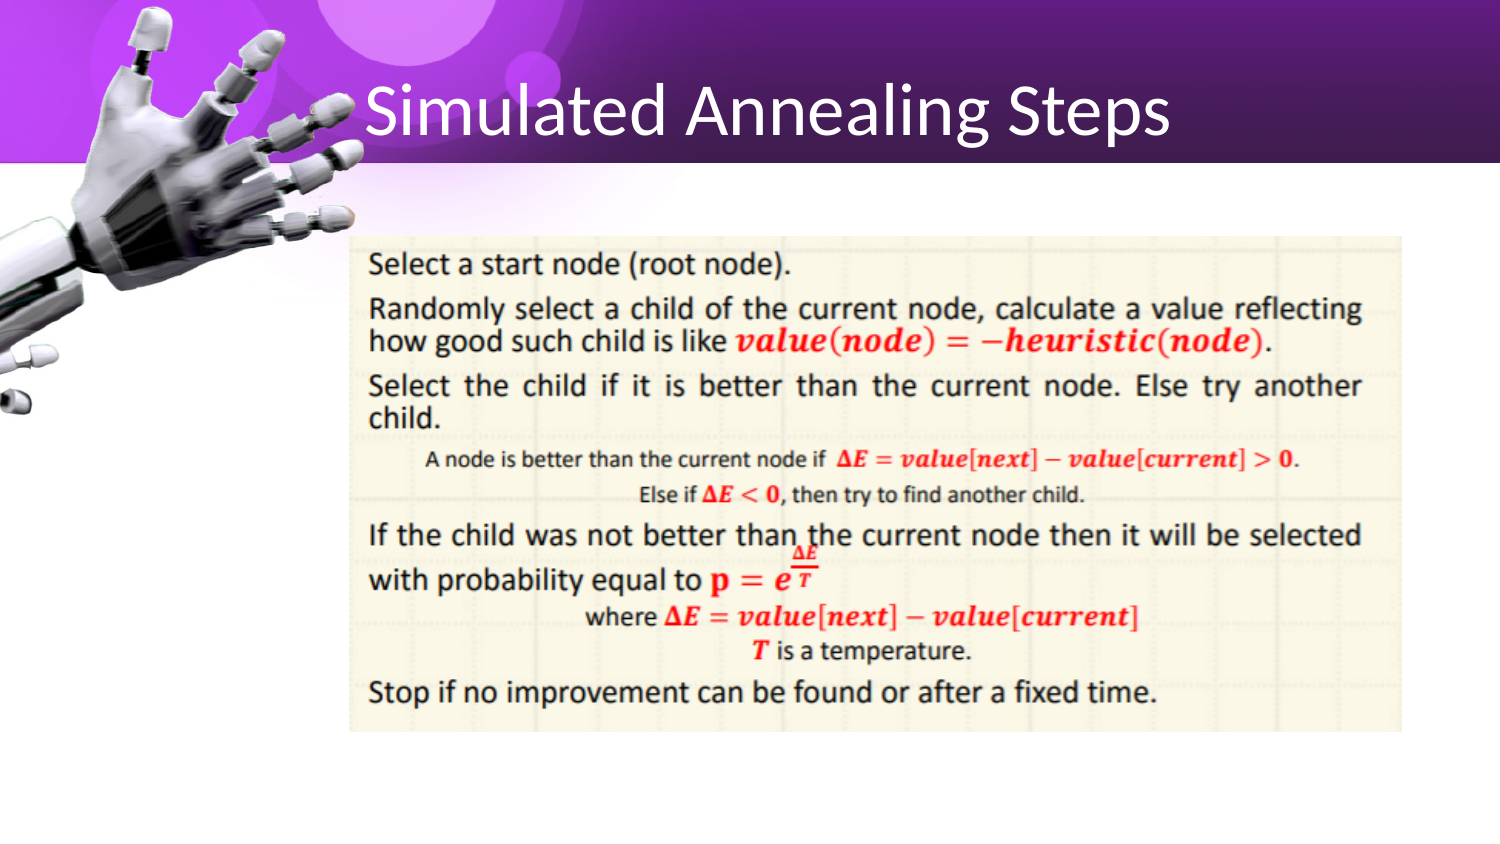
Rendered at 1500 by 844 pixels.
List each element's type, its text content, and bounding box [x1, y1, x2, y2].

title Simulated Annealing Steps [349, 46, 1402, 166]
picture [0, 0, 1500, 844]
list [348, 236, 1402, 733]
